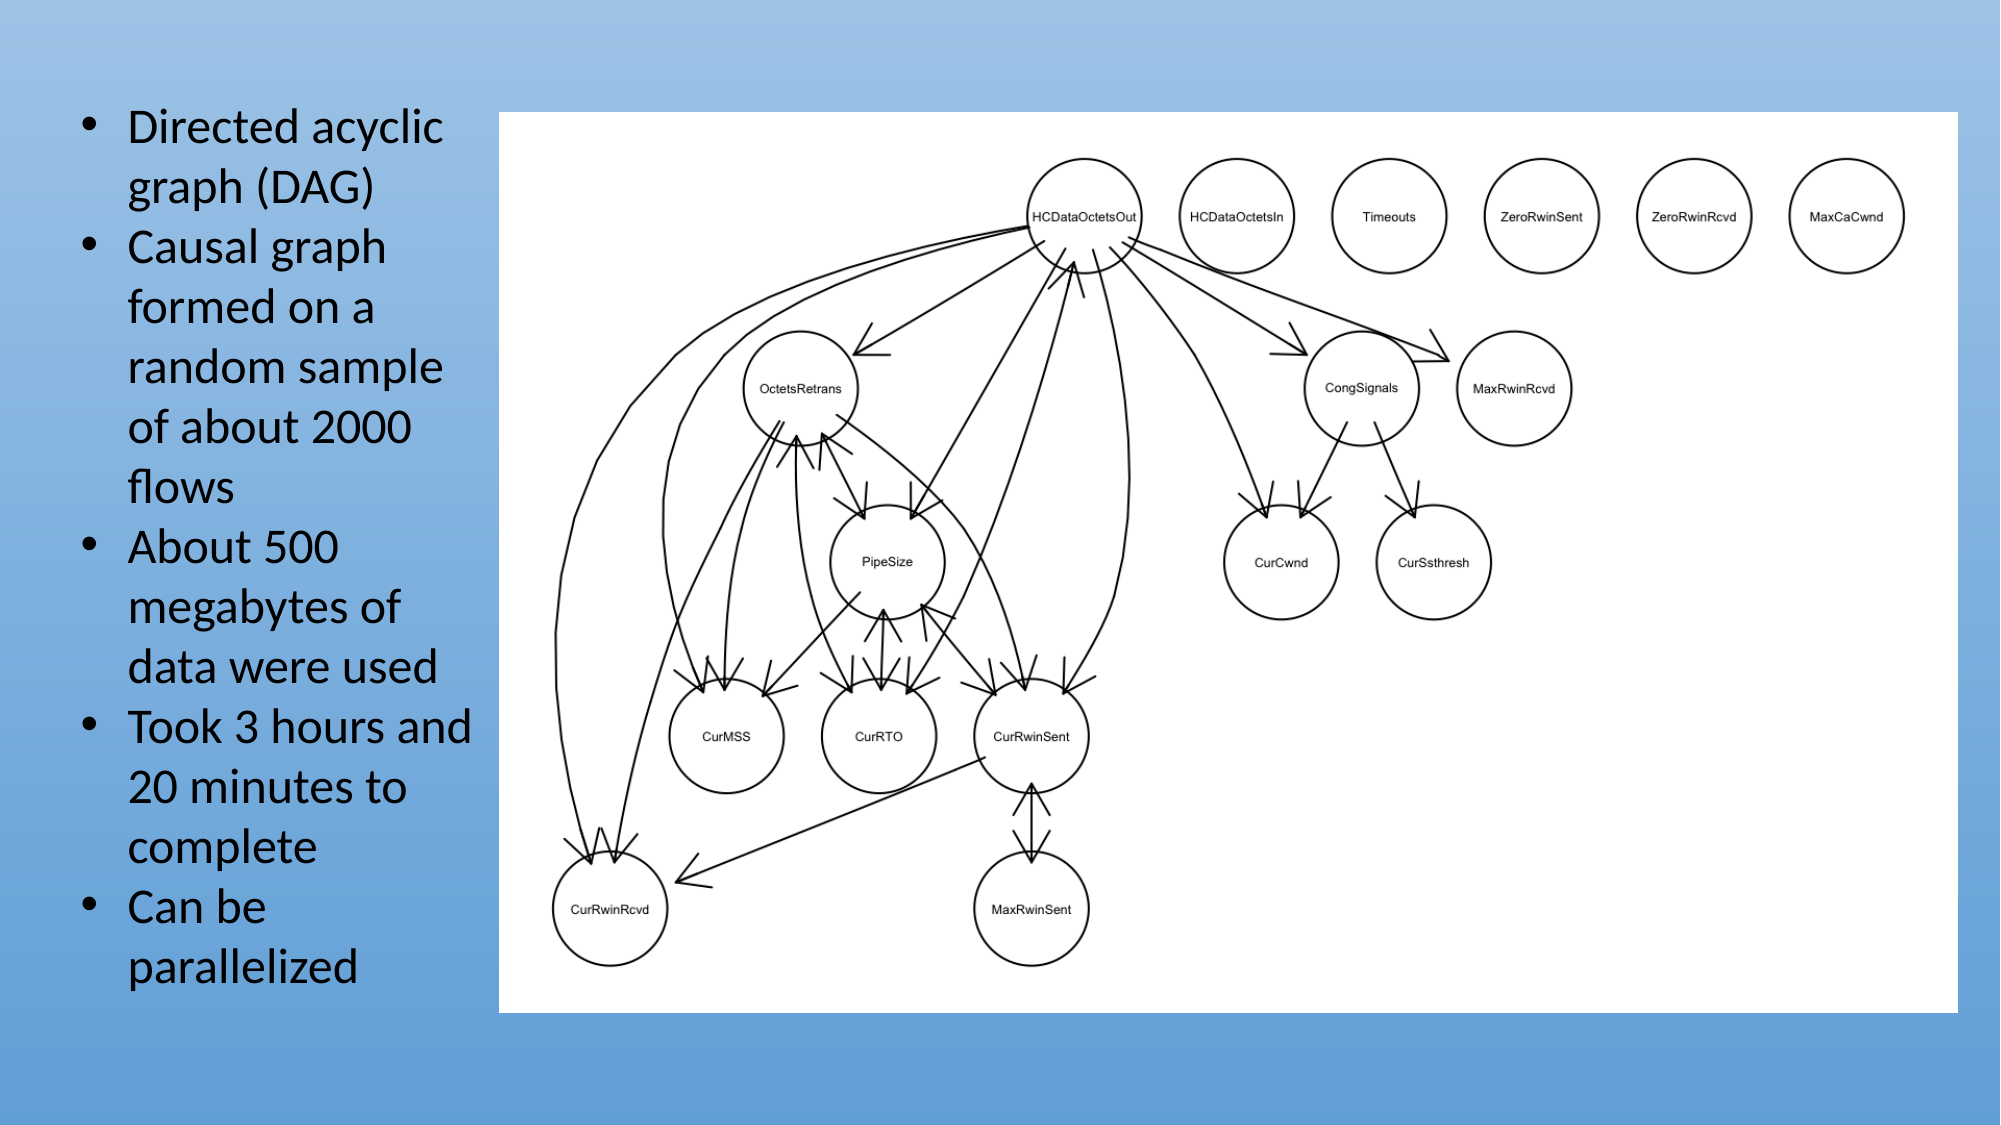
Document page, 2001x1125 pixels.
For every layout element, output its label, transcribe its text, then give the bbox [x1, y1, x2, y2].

text_box Directed acyclic graph (DAG) Causal graph formed on a random sample of about 2000 flows About 500 megabytes of data were used Took 3 hours and 20 minutes to complete Can be parallelized [65, 86, 500, 1125]
picture [499, 112, 1958, 1013]
